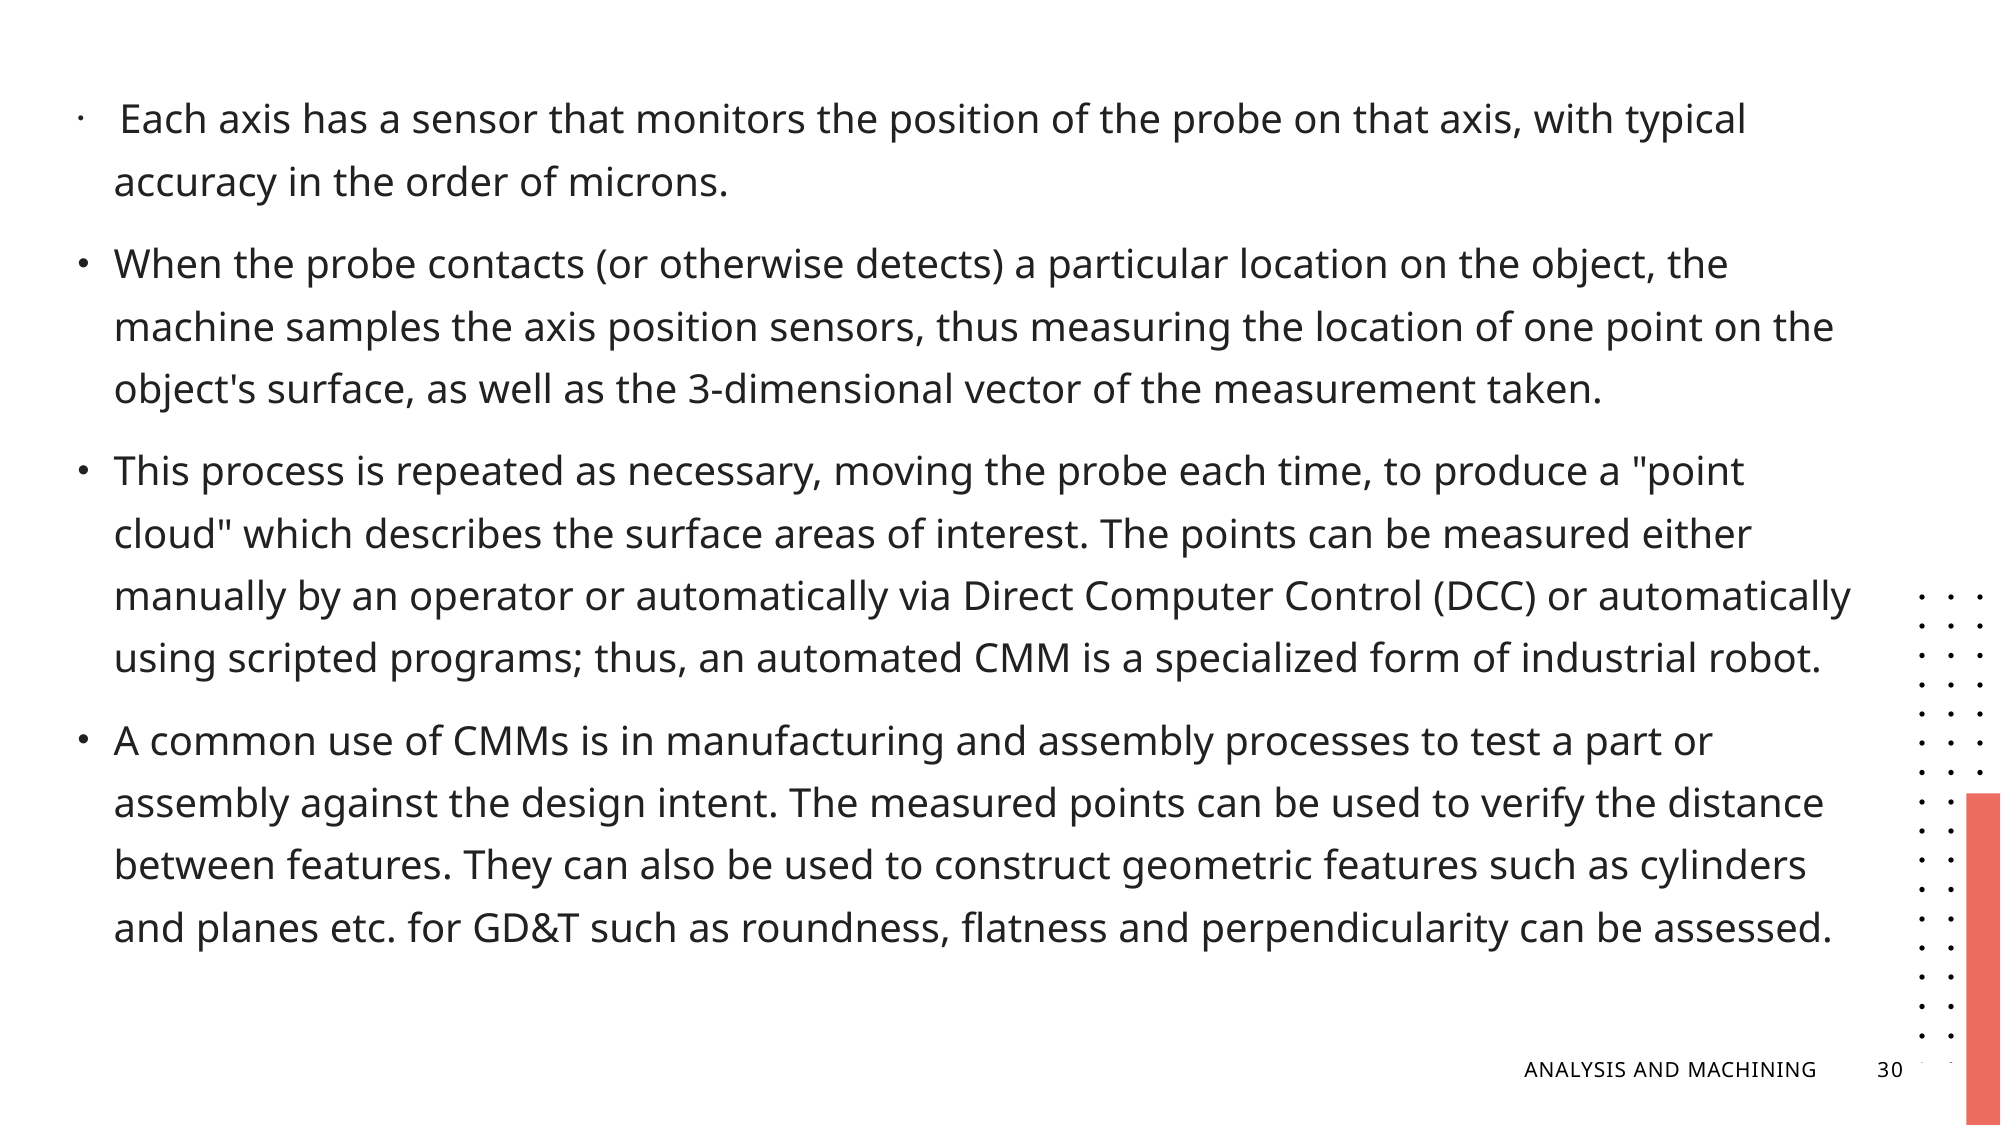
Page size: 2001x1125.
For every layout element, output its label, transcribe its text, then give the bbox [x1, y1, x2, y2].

slide_number 30 [1831, 1040, 1919, 1101]
list Each axis has a sensor that monitors the position of the probe on that axis, with typical accuracy in the order of microns. When the probe contacts (or otherwise detects) a particular location on the object, the machine samples the axis position sensors, thus measuring the location of one point on the object's surface, as well as the 3-dimensional vector of the measurement taken. This process is repeated as necessary, moving the probe each time, to produce a "point cloud" which describes the surface areas of interest. The points can be measured either manually by an operator or automatically via Direct Computer Control (DCC) or automatically using scripted programs; thus, an automated CMM is a specialized form of industrial robot. A common use of CMMs is in manufacturing and assembly processes to test a part or assembly against the design intent. The measured points can be used to verify the distance between features. They can also be used to construct geometric features such as cylinders and planes etc. for GD&T such as roundness, flatness and perpendicularity can be assessed. [62, 72, 1876, 1054]
footer ANALYSIS AND MACHINING [1262, 1040, 1831, 1101]
picture [1907, 582, 1994, 1064]
